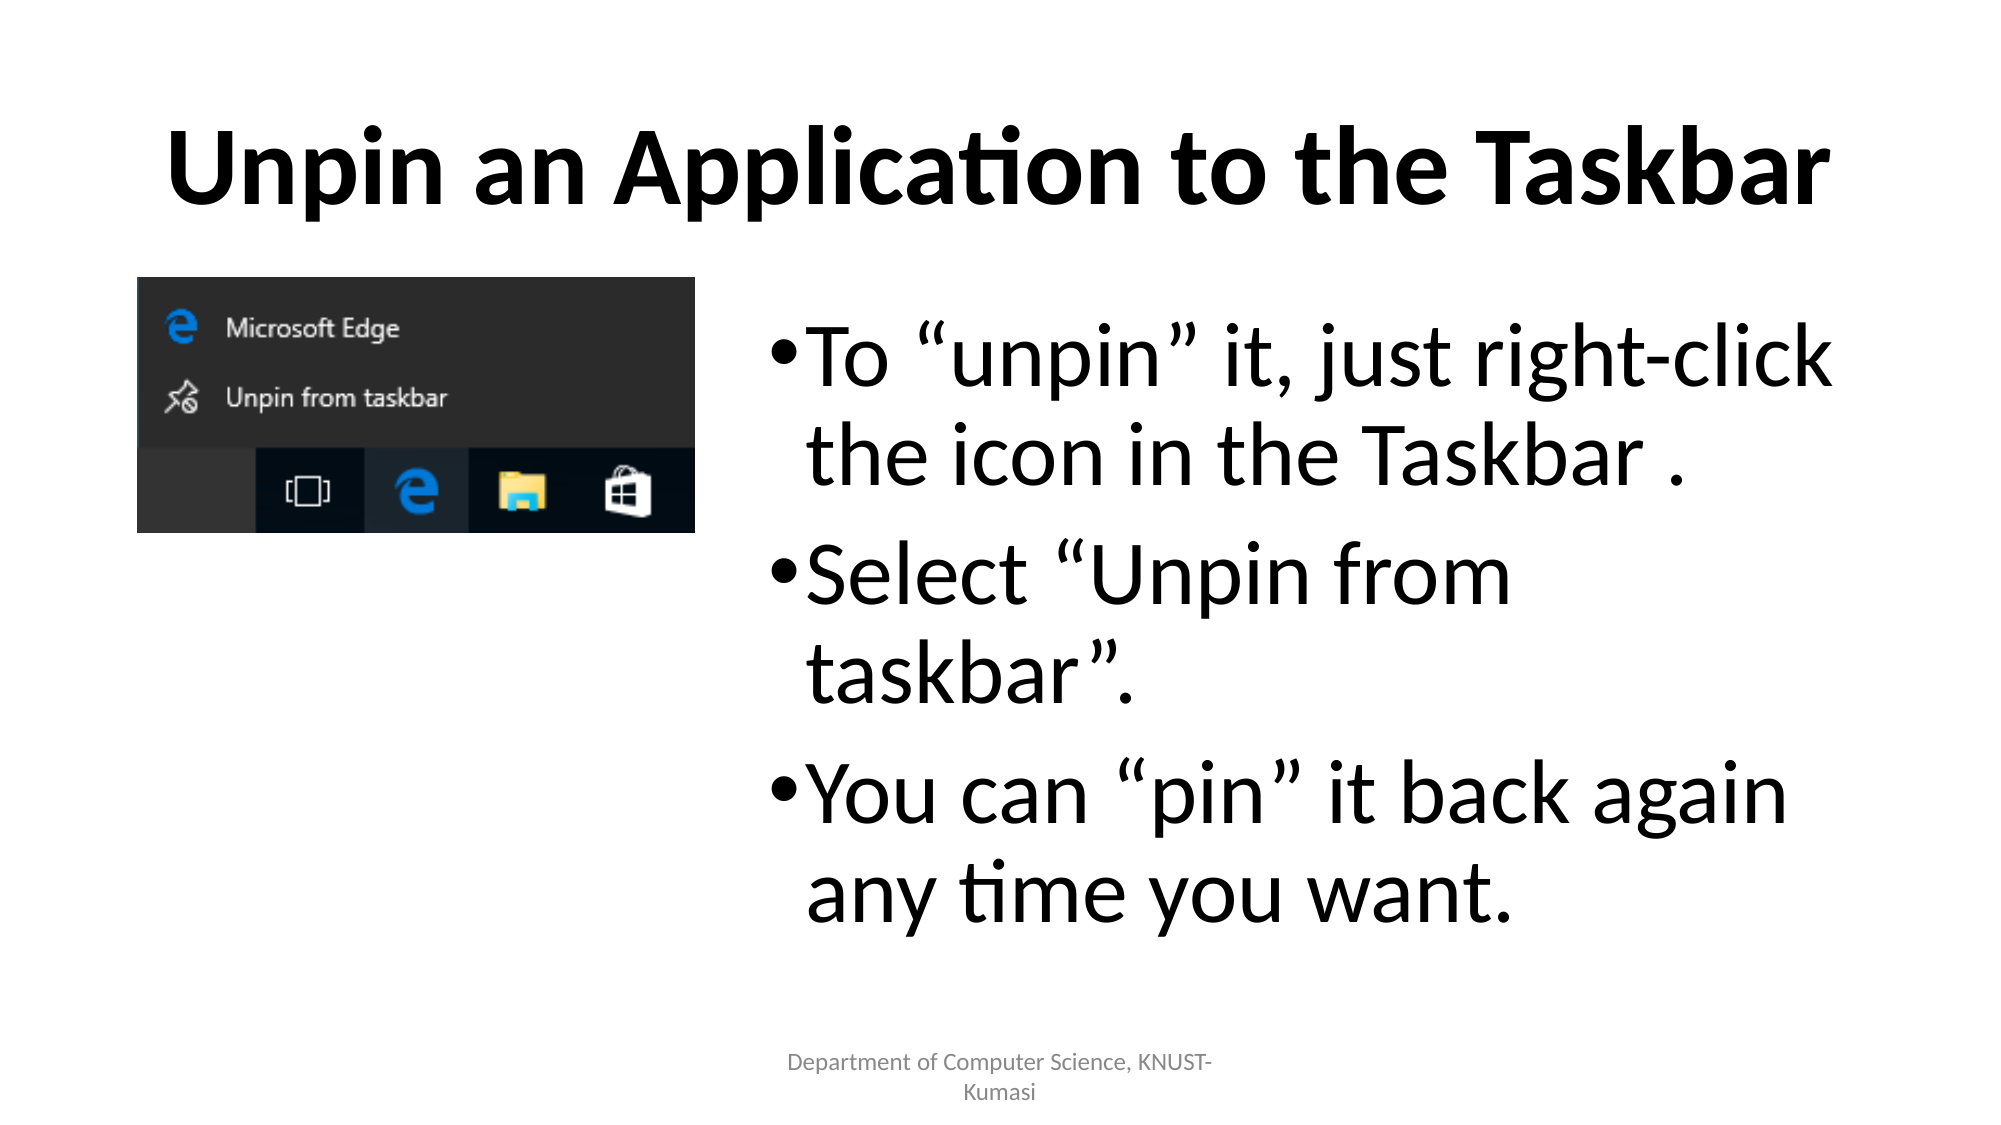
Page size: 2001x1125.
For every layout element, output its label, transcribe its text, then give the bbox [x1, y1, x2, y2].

text_box Department of Computer Science, KNUST- Kumasi [783, 1050, 1217, 1106]
list To “unpin” it, just right-click the icon in the Taskbar . Select “Unpin from taskbar”. You can “pin” it back again any time you want. [753, 299, 1863, 1014]
title Unpin an Application to the Taskbar [137, 59, 1863, 278]
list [137, 277, 695, 533]
